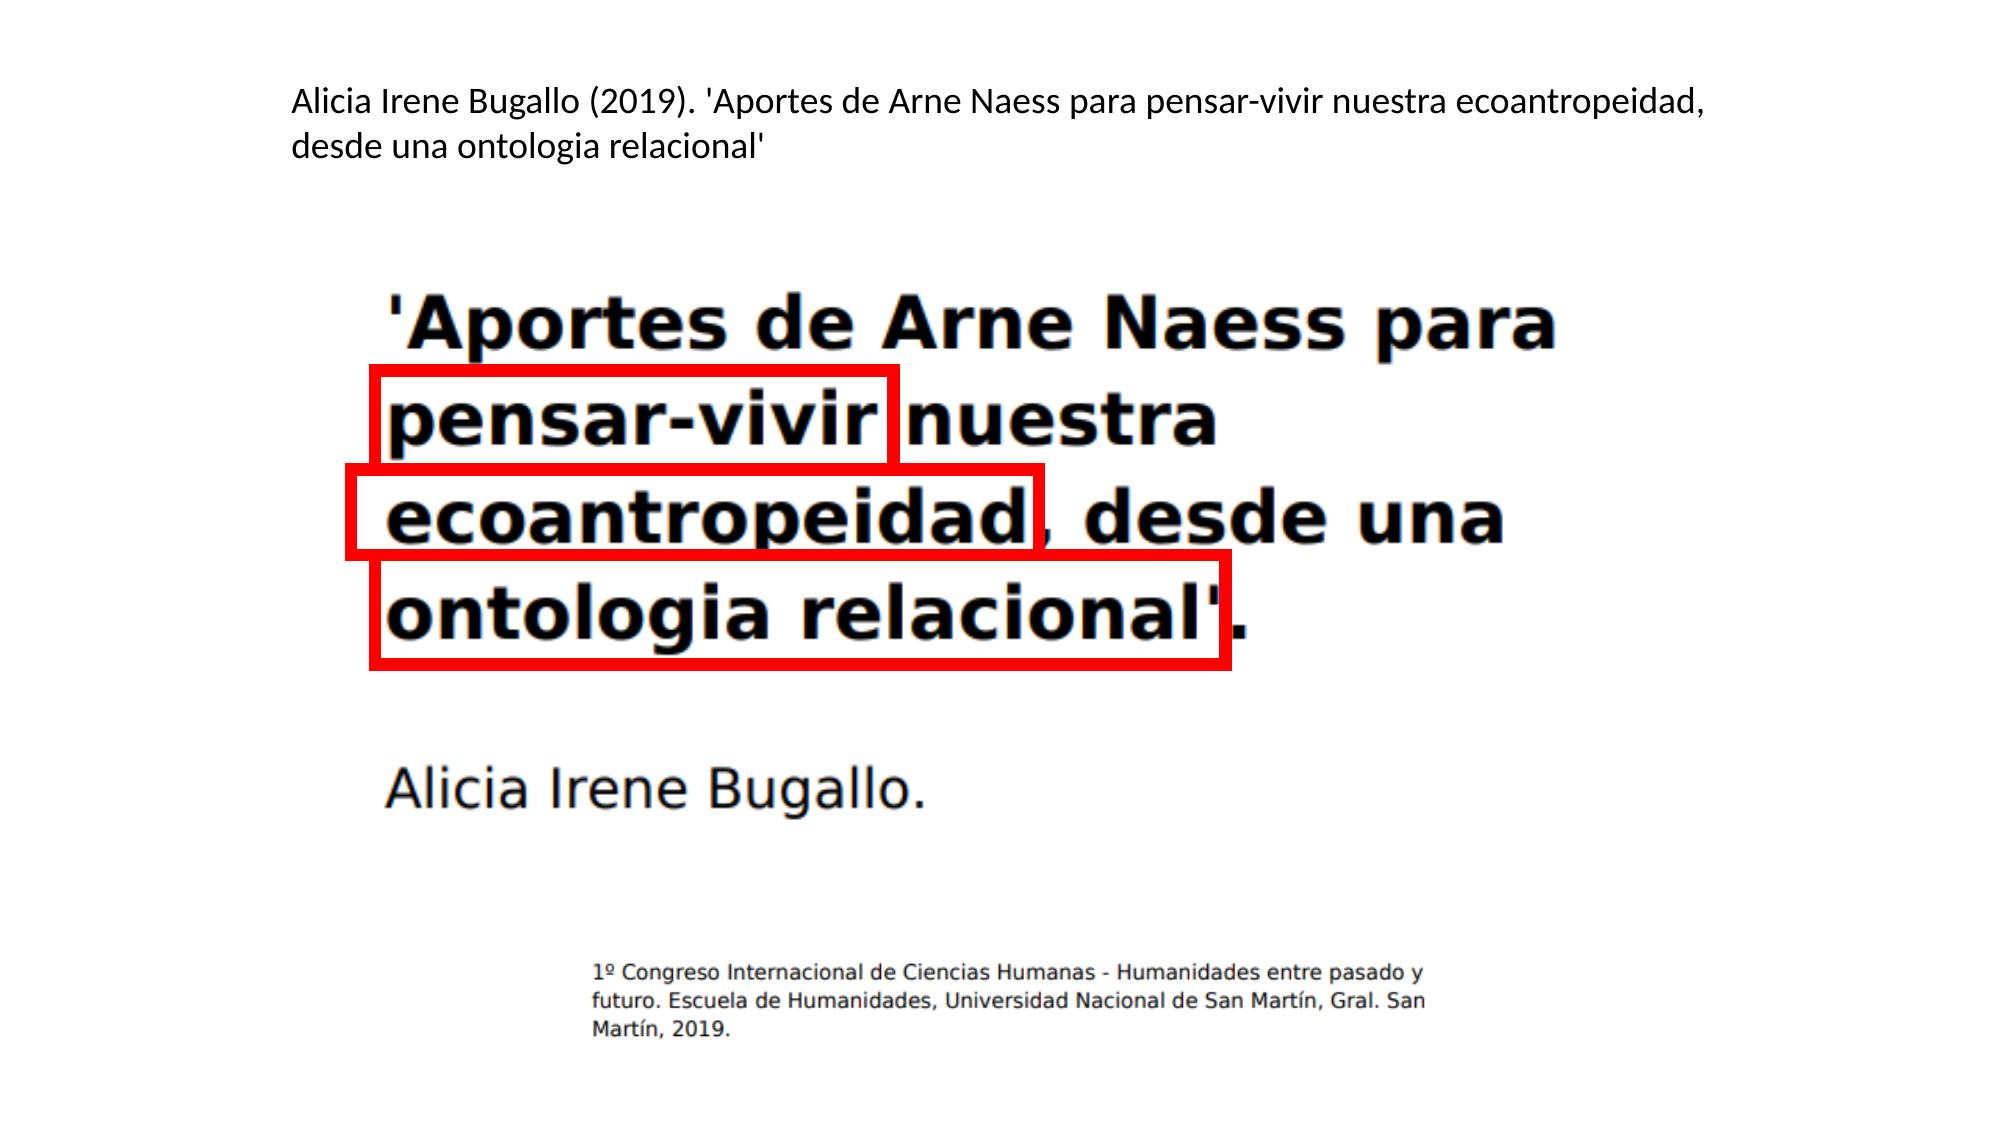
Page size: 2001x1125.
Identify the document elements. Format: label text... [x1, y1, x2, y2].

picture [351, 260, 1601, 836]
picture [564, 942, 1451, 1057]
text_box Alicia Irene Bugallo (2019). 'Aportes de Arne Naess para pensar-vivir nuestra ecoantropeidad, desde una ontologia relacional' [276, 68, 1738, 174]
